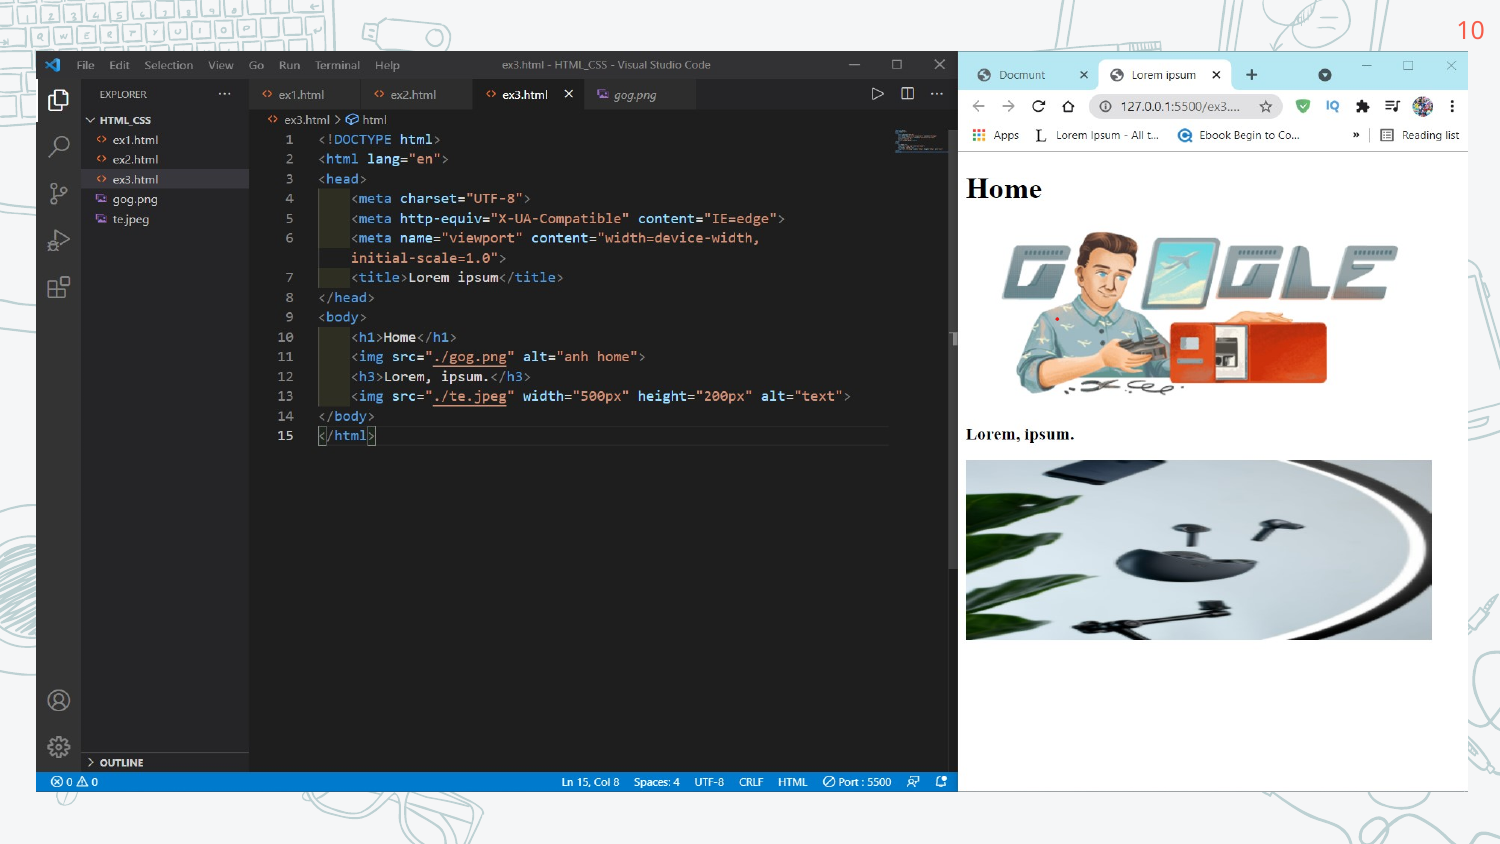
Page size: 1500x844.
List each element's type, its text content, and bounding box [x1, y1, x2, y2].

slide_number 10 [1435, 0, 1500, 53]
picture [35, 51, 1468, 792]
